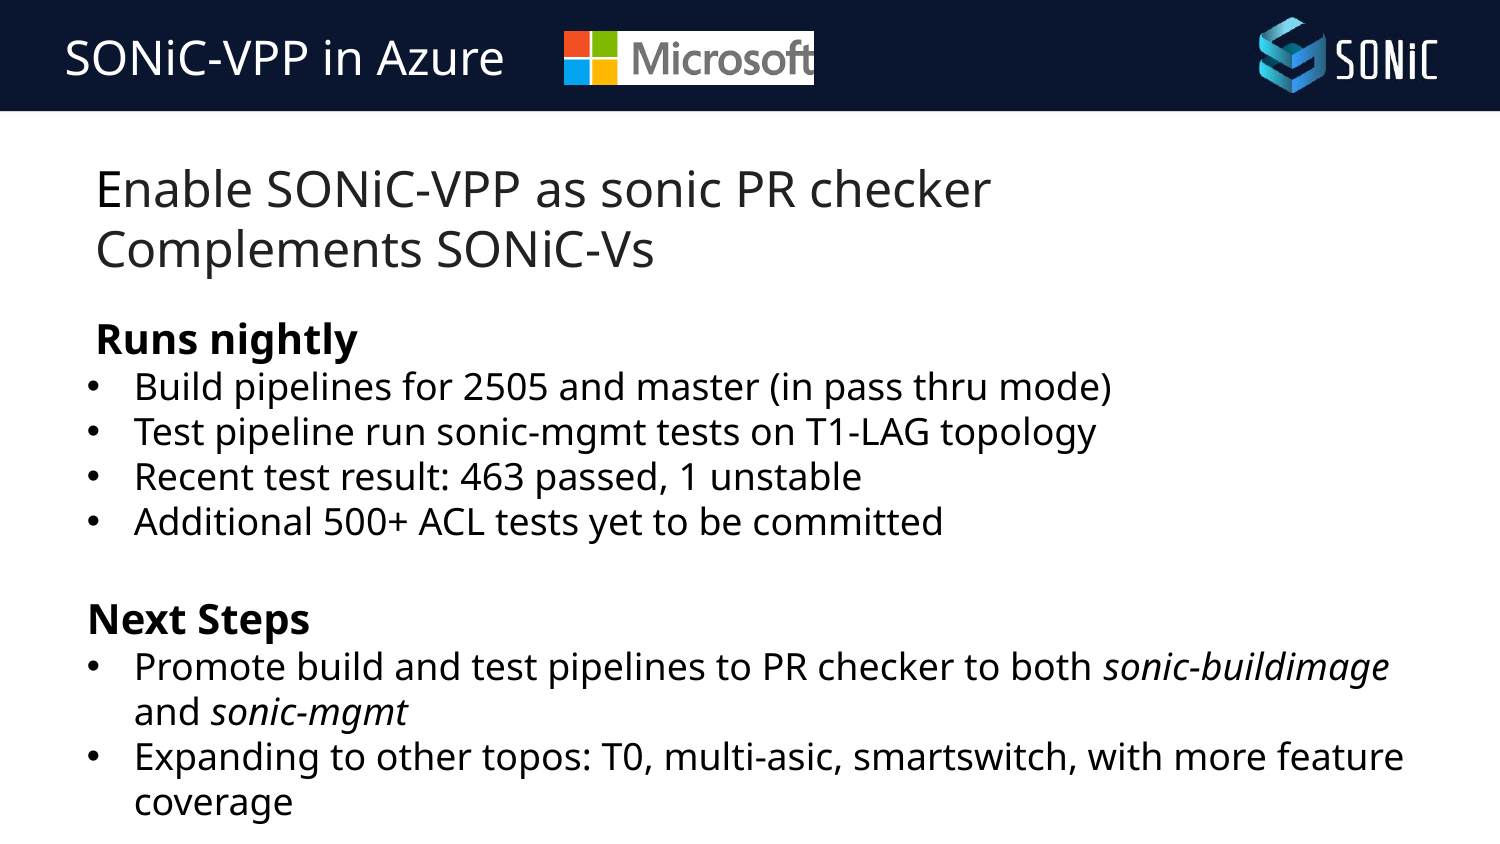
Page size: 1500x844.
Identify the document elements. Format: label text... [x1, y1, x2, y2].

title SONiC-VPP in Azure [49, 0, 764, 126]
picture [0, 0, 1500, 844]
text_box Enable SONiC-VPP as sonic PR checker Complements SONiC-Vs Runs nightly Build pipelines for 2505 and master (in pass thru mode) Test pipeline run sonic-mgmt tests on T1-LAG topology Recent test result: 463 passed, 1 unstable Additional 500+ ACL tests yet to be committed Next Steps Promote build and test pipelines to PR checker to both sonic-buildimage and sonic-mgmt Expanding to other topos: T0, multi-asic, smartswitch, with more feature coverage [71, 150, 1455, 831]
